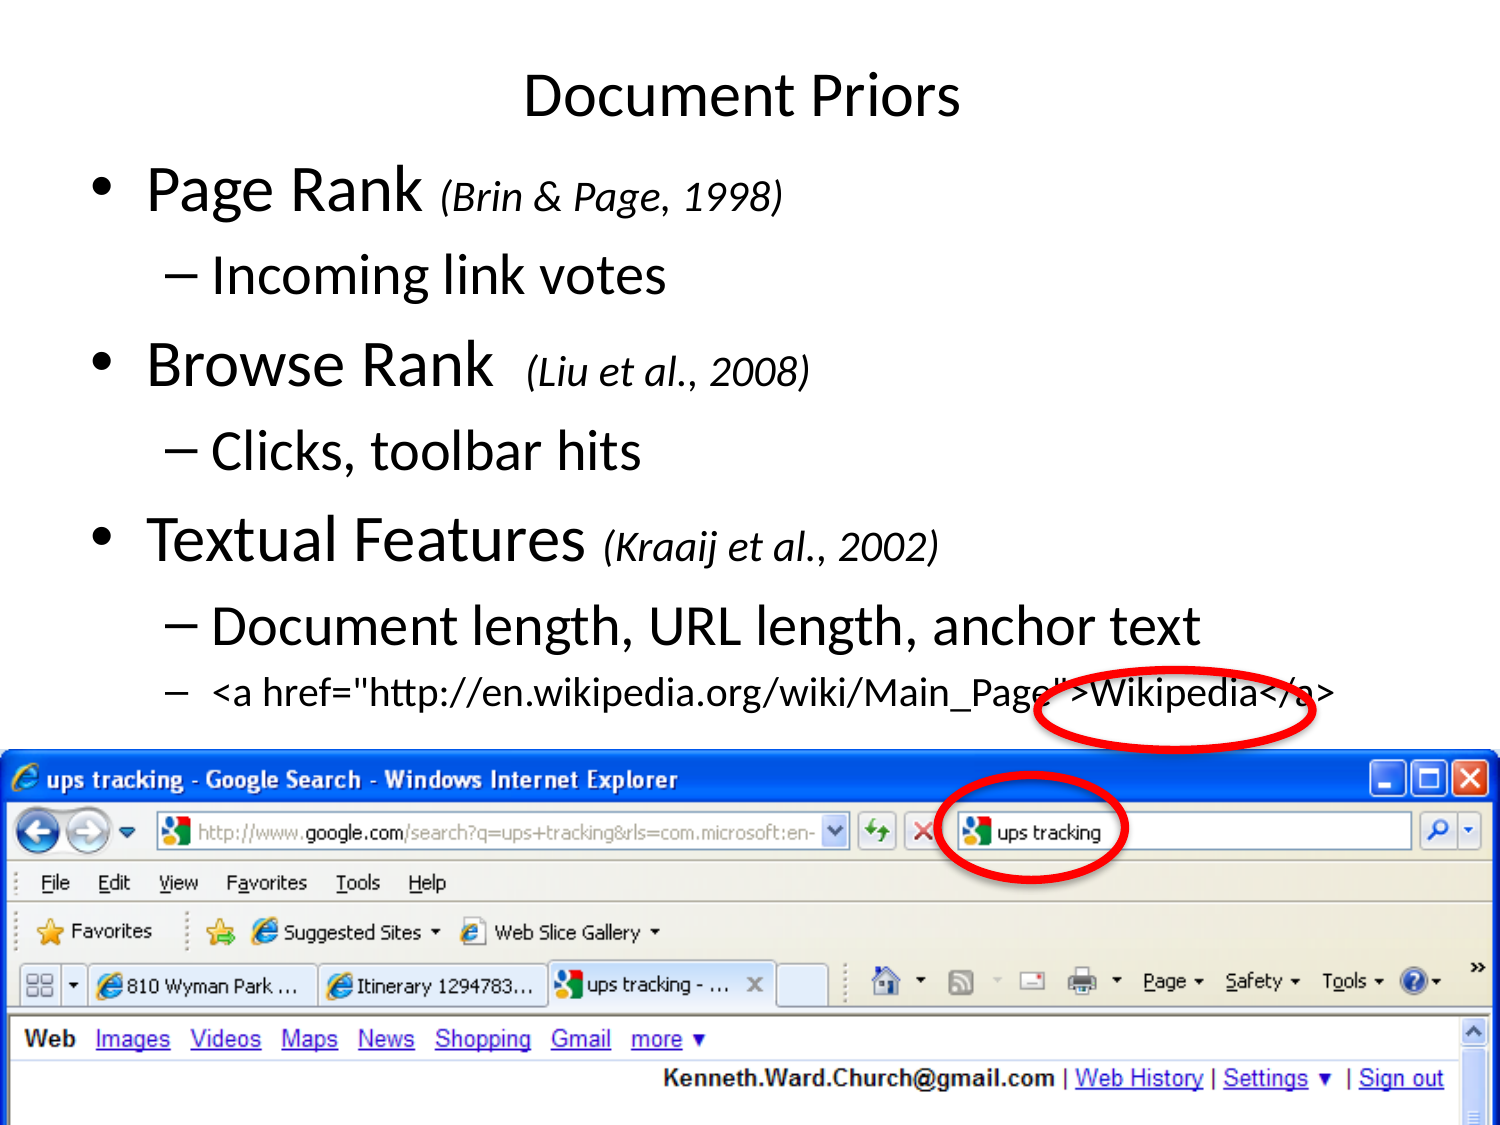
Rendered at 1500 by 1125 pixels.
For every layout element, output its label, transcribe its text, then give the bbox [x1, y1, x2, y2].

title Document Priors [75, 45, 1425, 137]
text_box [1036, 669, 1314, 748]
picture [0, 749, 1500, 1125]
list Page Rank (Brin & Page, 1998) Incoming link votes Browse Rank (Liu et al., 2008) Clicks, toolbar hits Textual Features (Kraaij et al., 2002) Document length, URL length, anchor text <a href="http://en.wikipedia.org/wiki/Main_Page">Wikipedia</a> [75, 137, 1425, 748]
